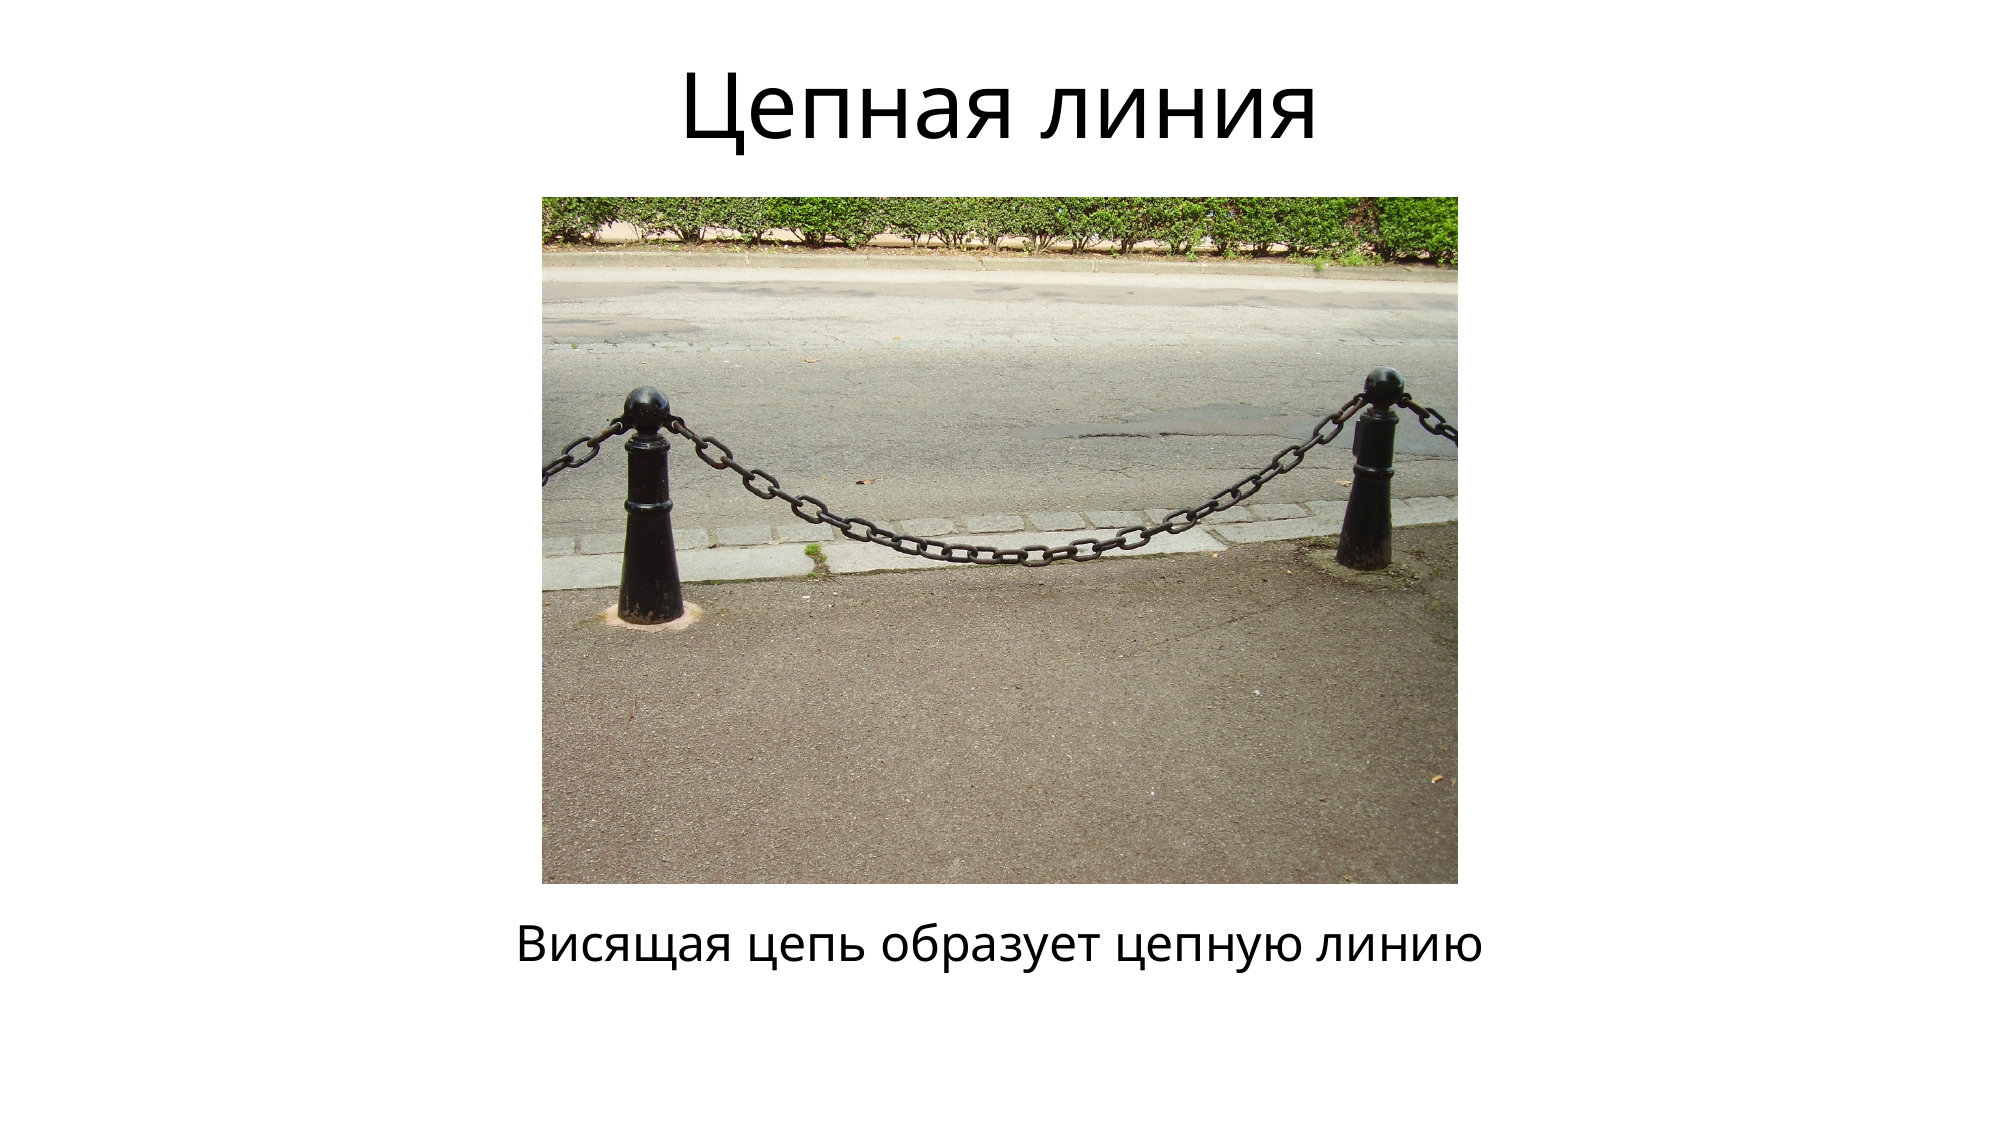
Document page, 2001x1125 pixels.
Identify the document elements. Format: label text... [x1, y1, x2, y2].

picture [542, 197, 1458, 884]
text_box Висящая цепь образует цепную линию [500, 904, 1500, 979]
title Цепная линия [137, 0, 1863, 218]
